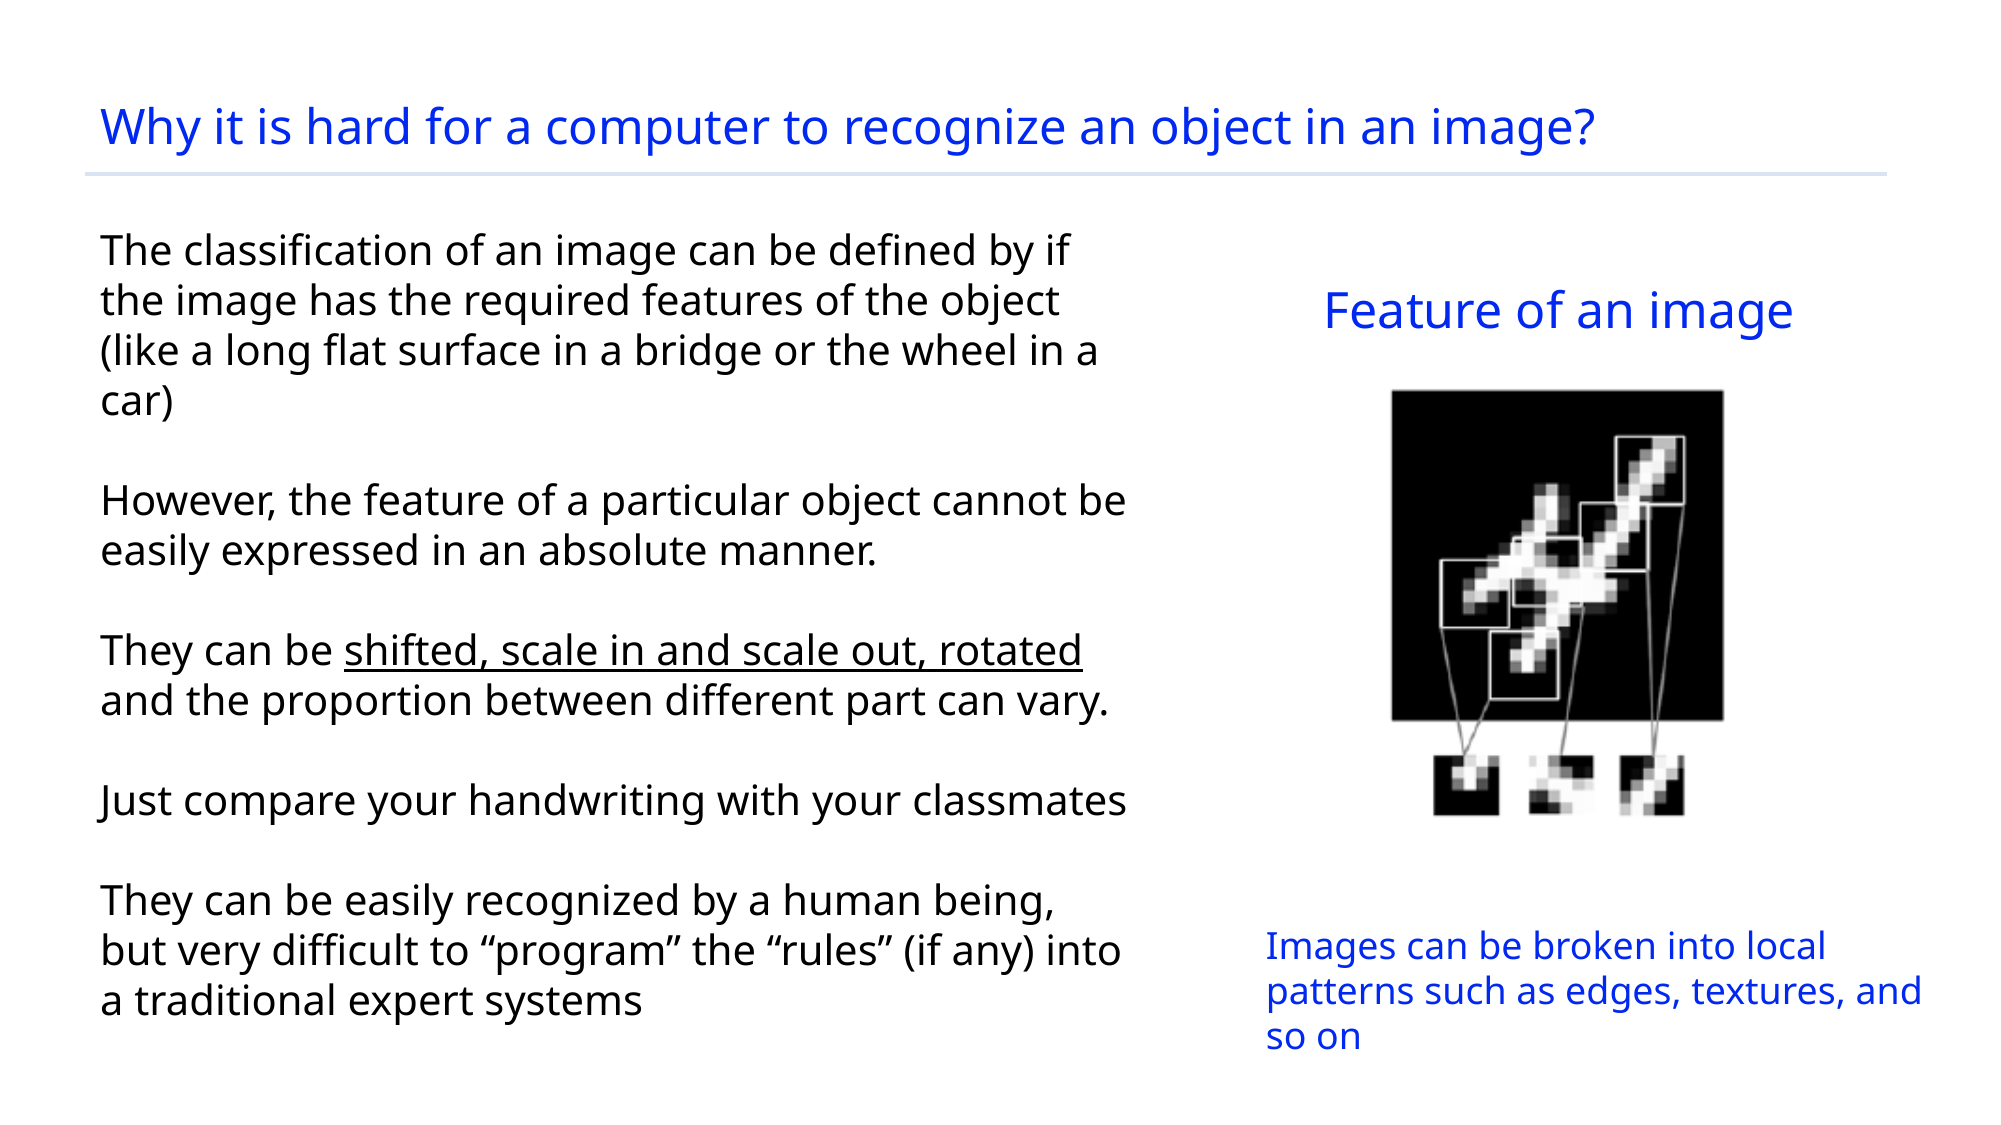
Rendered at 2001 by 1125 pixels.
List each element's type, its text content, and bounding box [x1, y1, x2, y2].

title Why it is hard for a computer to recognize an object in an image? [85, 57, 1809, 163]
text_box Images can be broken into local patterns such as edges, textures, and so on [1251, 914, 1969, 1065]
text_box Feature of an image [1262, 271, 1857, 347]
picture [1385, 386, 1734, 825]
text_box The classification of an image can be defined by if the image has the required features of the object (like a long flat surface in a bridge or the wheel in a car) However, the feature of a particular object cannot be easily expressed in an absolute manner. They can be shifted, scale in and scale out, rotated and the proportion between different part can vary. Just compare your handwriting with your classmates They can be easily recognized by a human being, but very difficult to “program” the “rules” (if any) into a traditional expert systems [85, 216, 1146, 1032]
